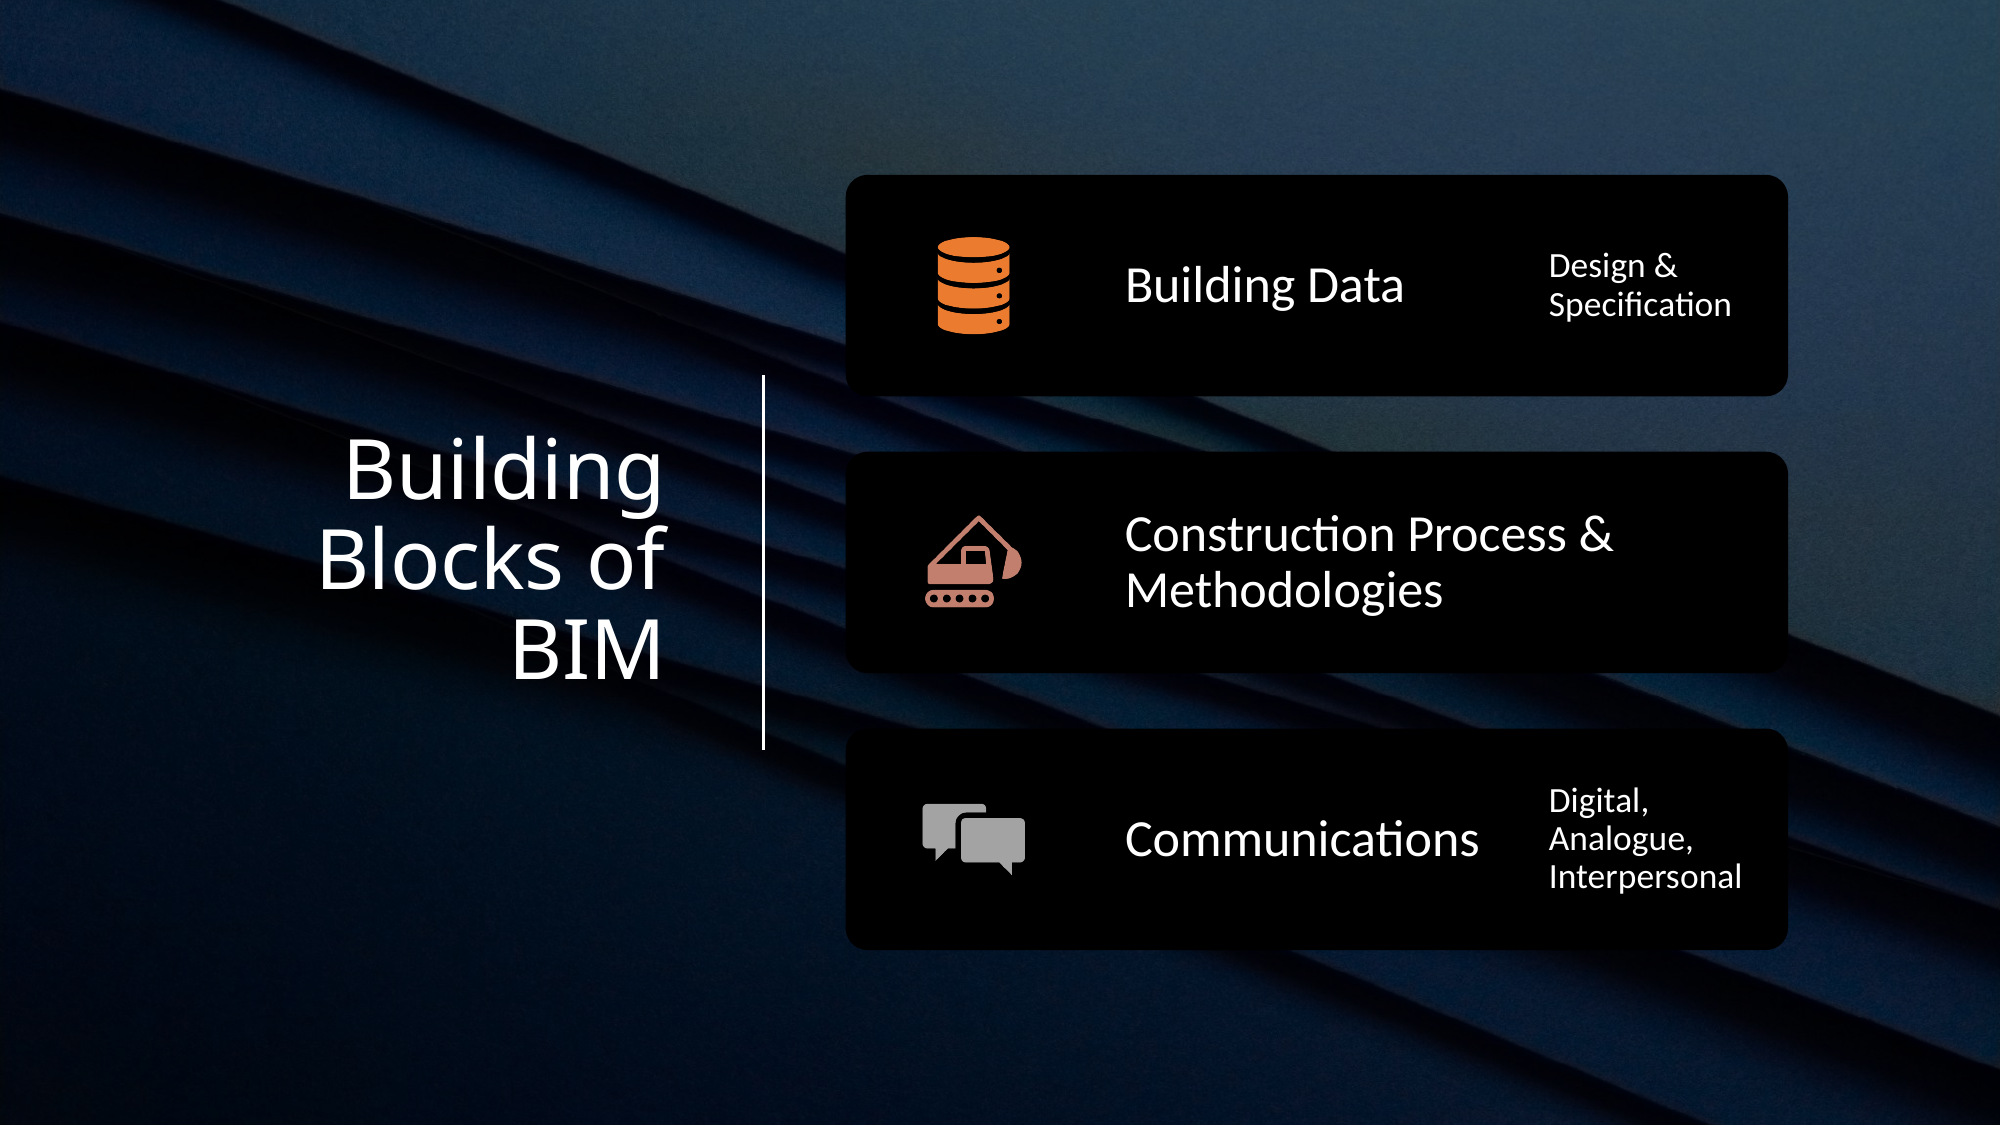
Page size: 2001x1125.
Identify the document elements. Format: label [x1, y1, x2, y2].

picture [0, 0, 2000, 1125]
list [845, 174, 1788, 951]
